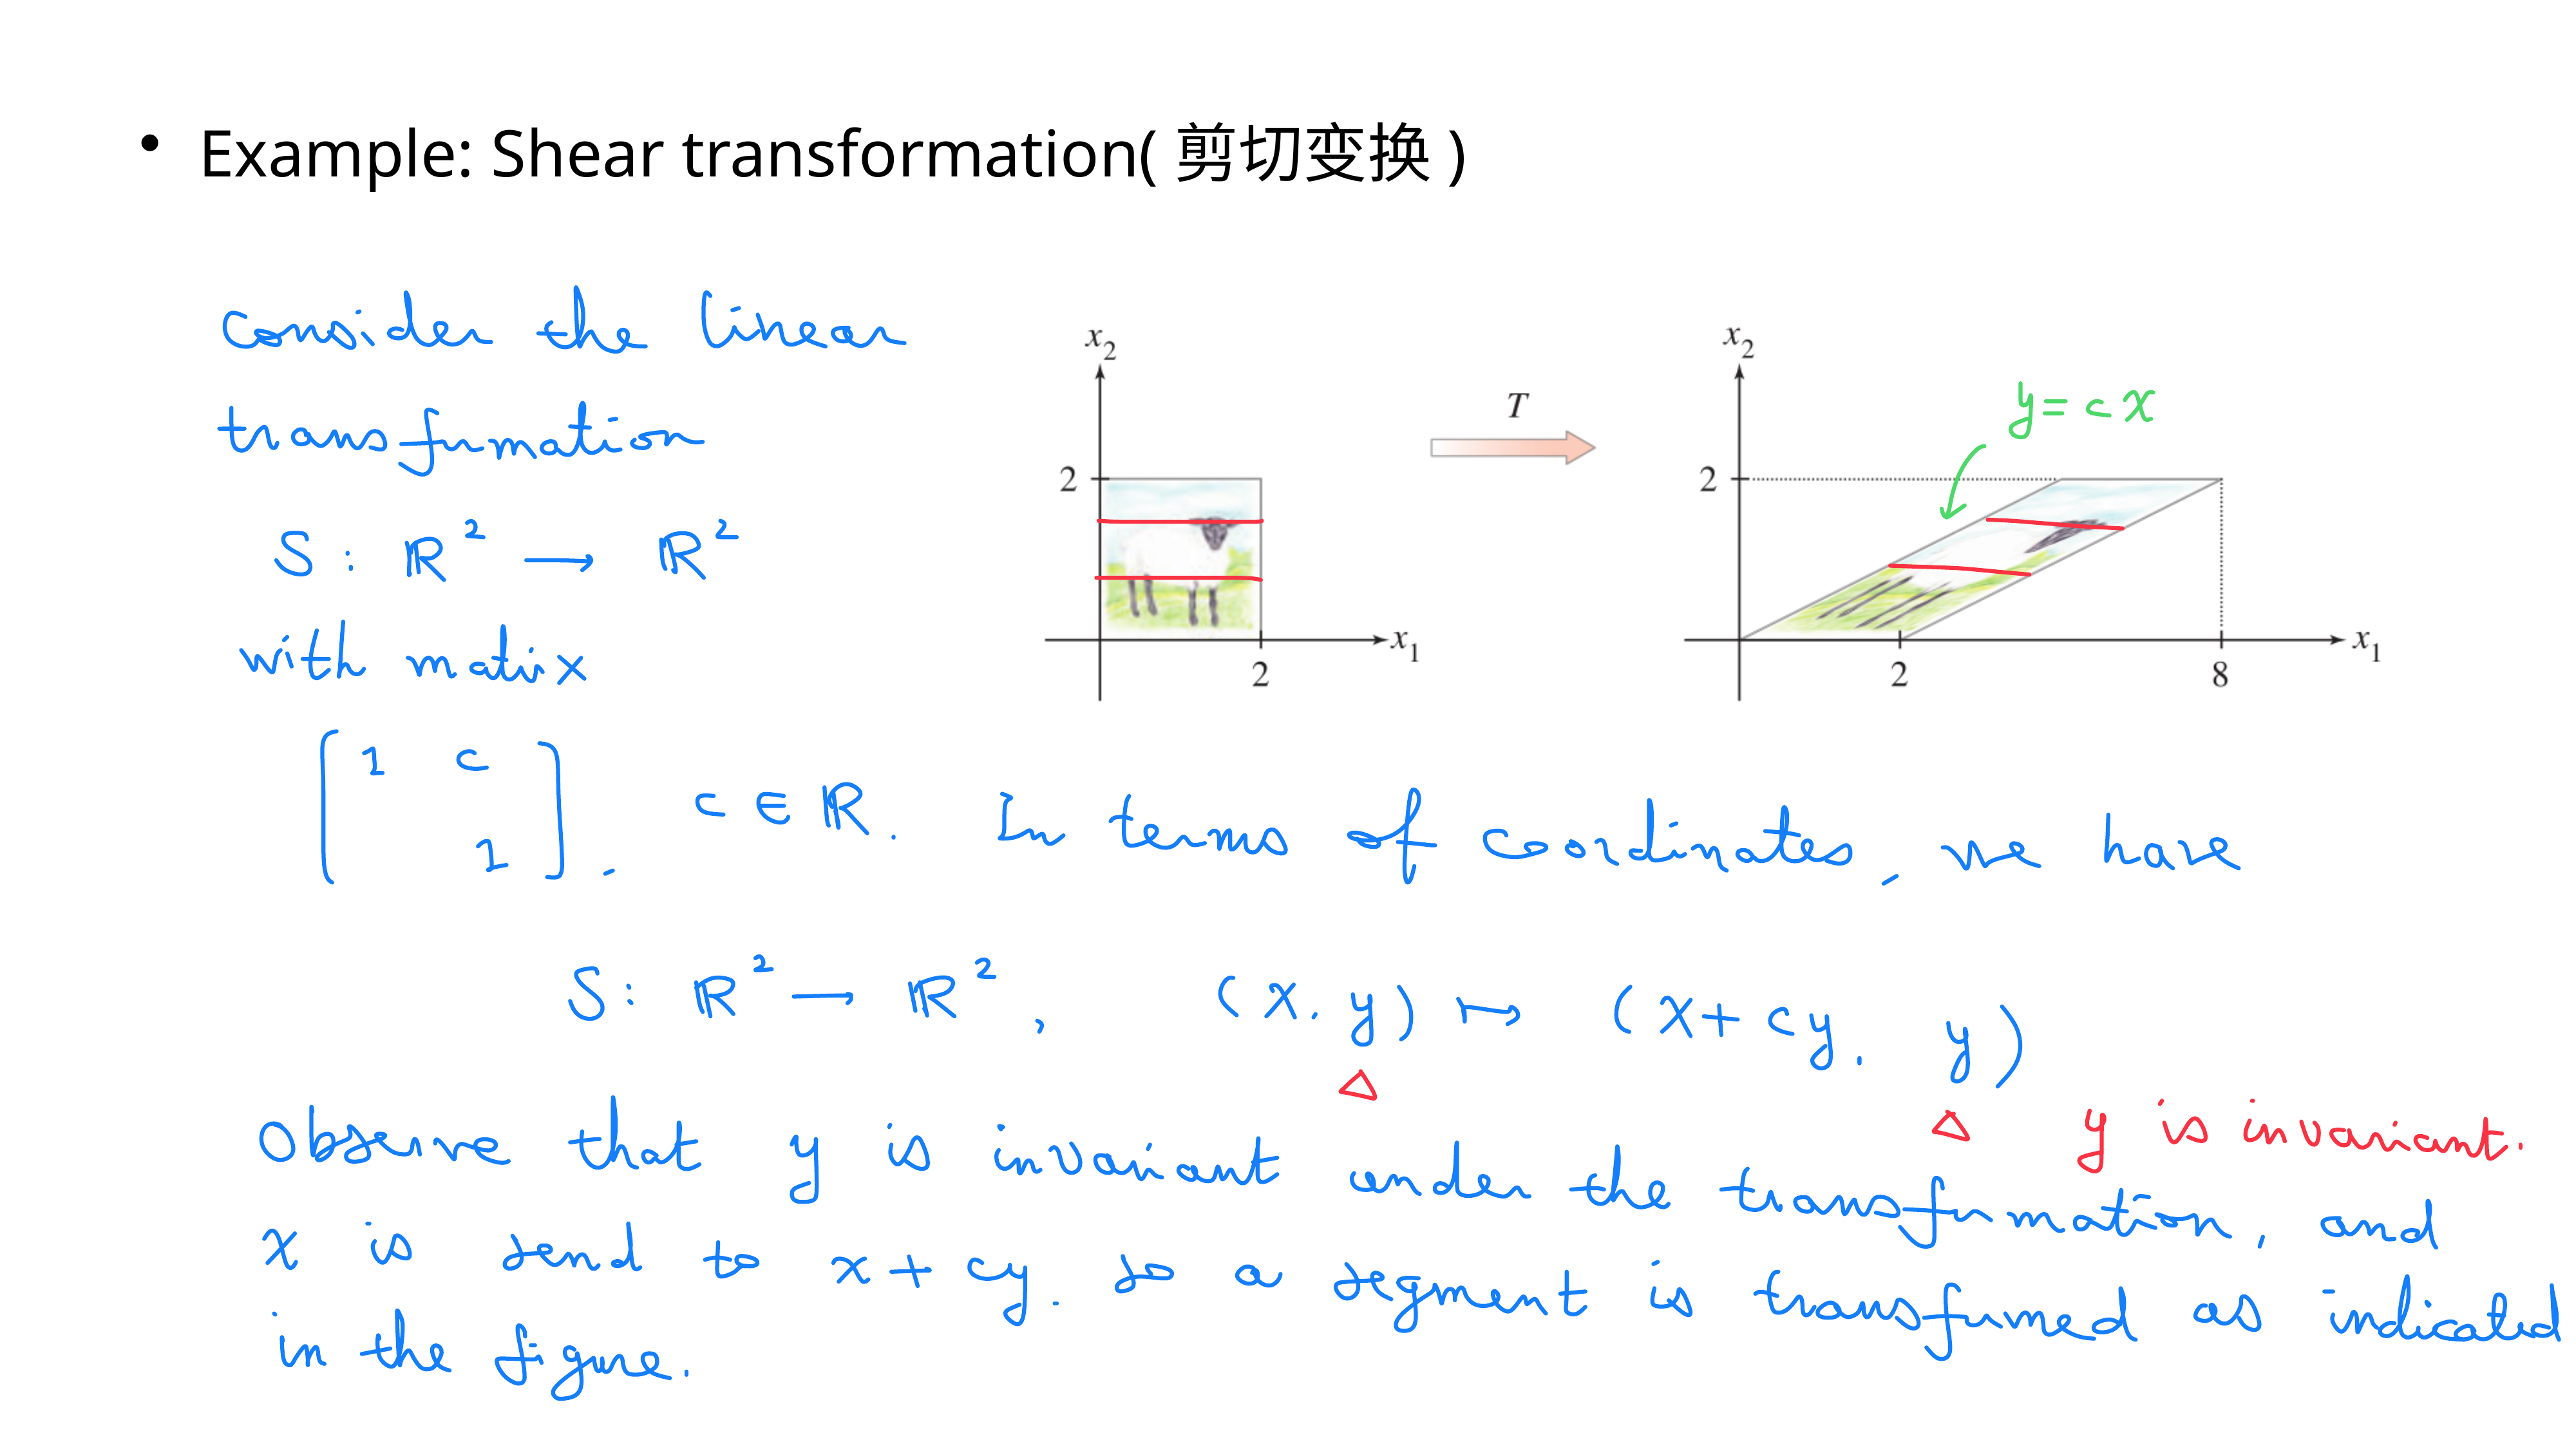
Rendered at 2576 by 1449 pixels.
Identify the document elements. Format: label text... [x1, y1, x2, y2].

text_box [219, 287, 2559, 1399]
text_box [1889, 519, 2123, 575]
list Example: Shear transformation(剪切变换) [133, 106, 2443, 1343]
